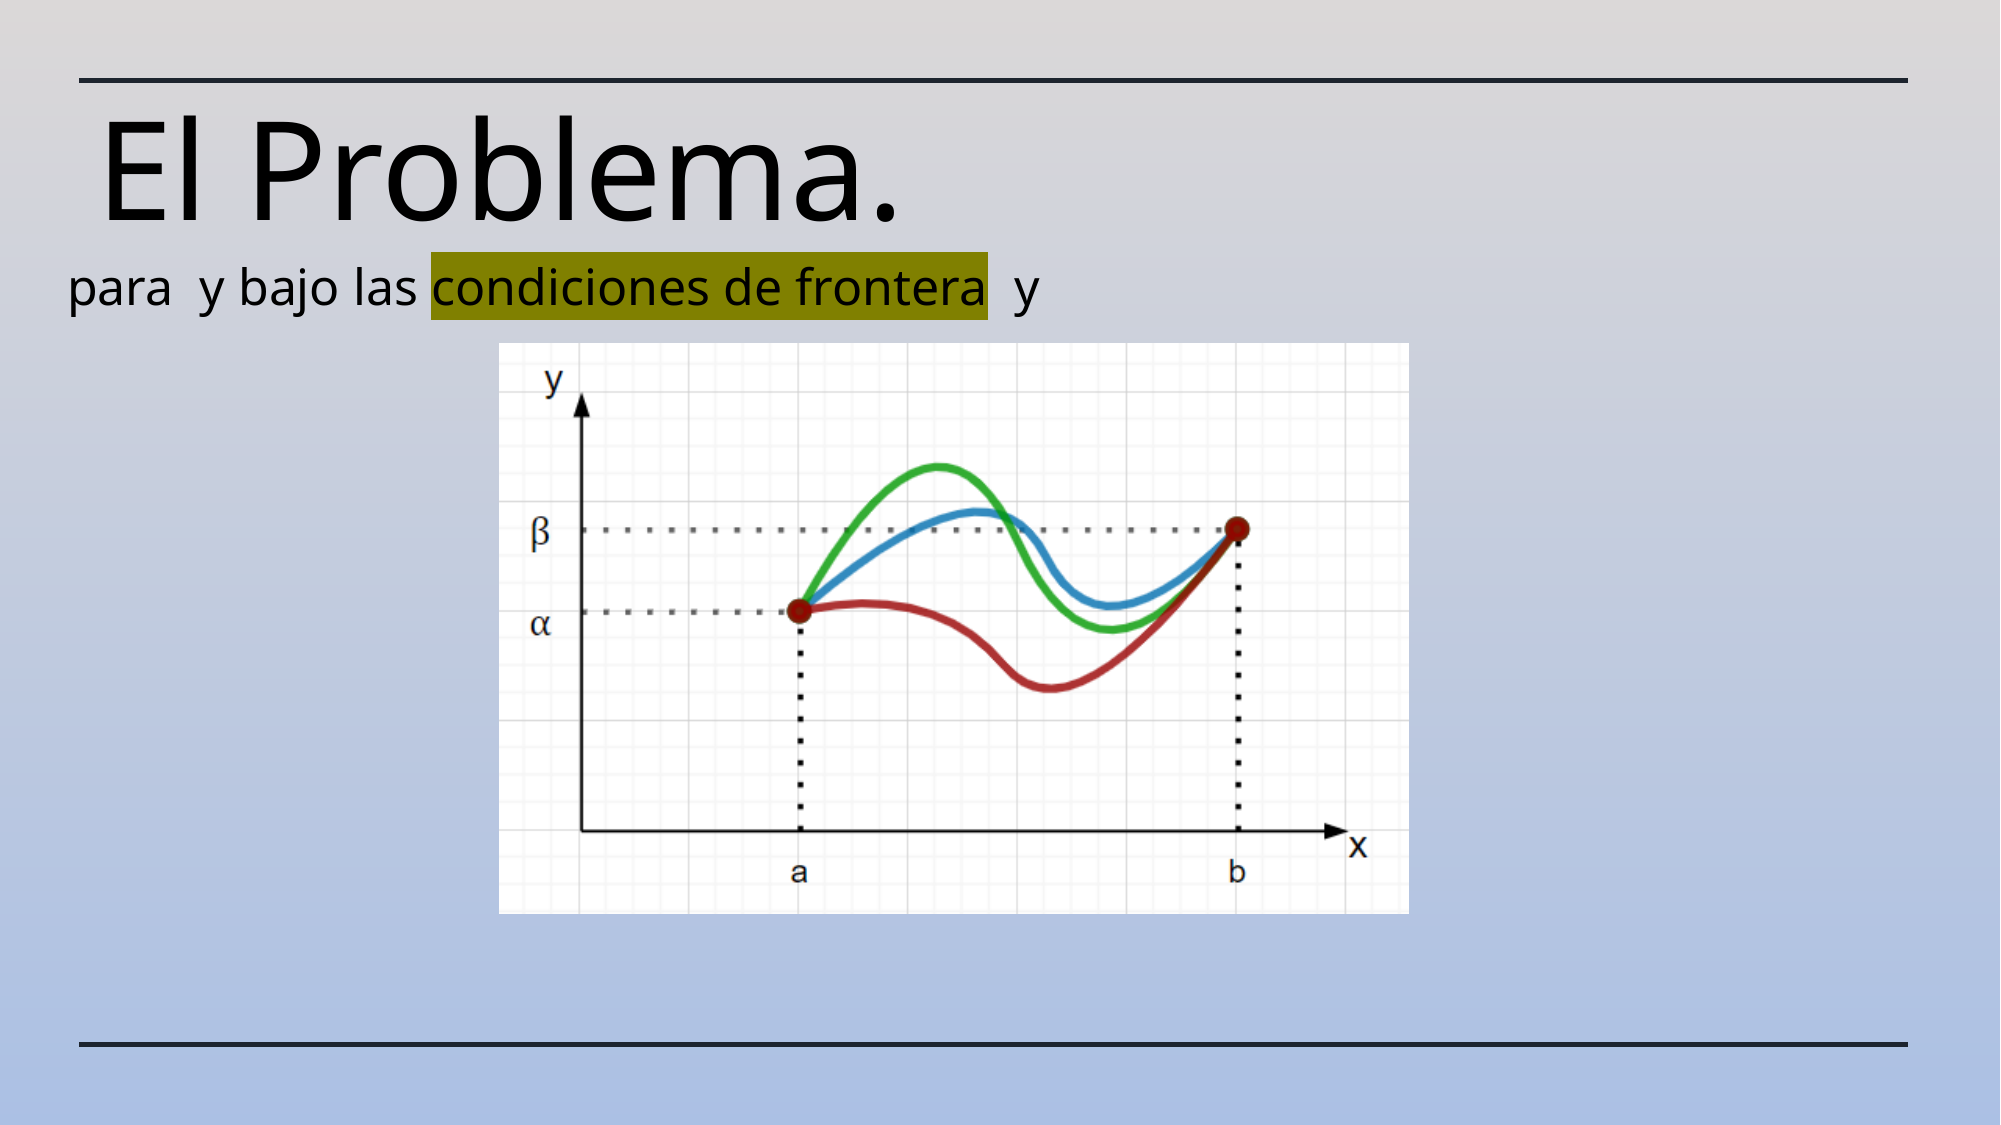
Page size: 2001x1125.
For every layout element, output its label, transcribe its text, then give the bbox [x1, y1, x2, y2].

picture [499, 343, 1409, 914]
title El Problema. [81, 81, 1826, 250]
